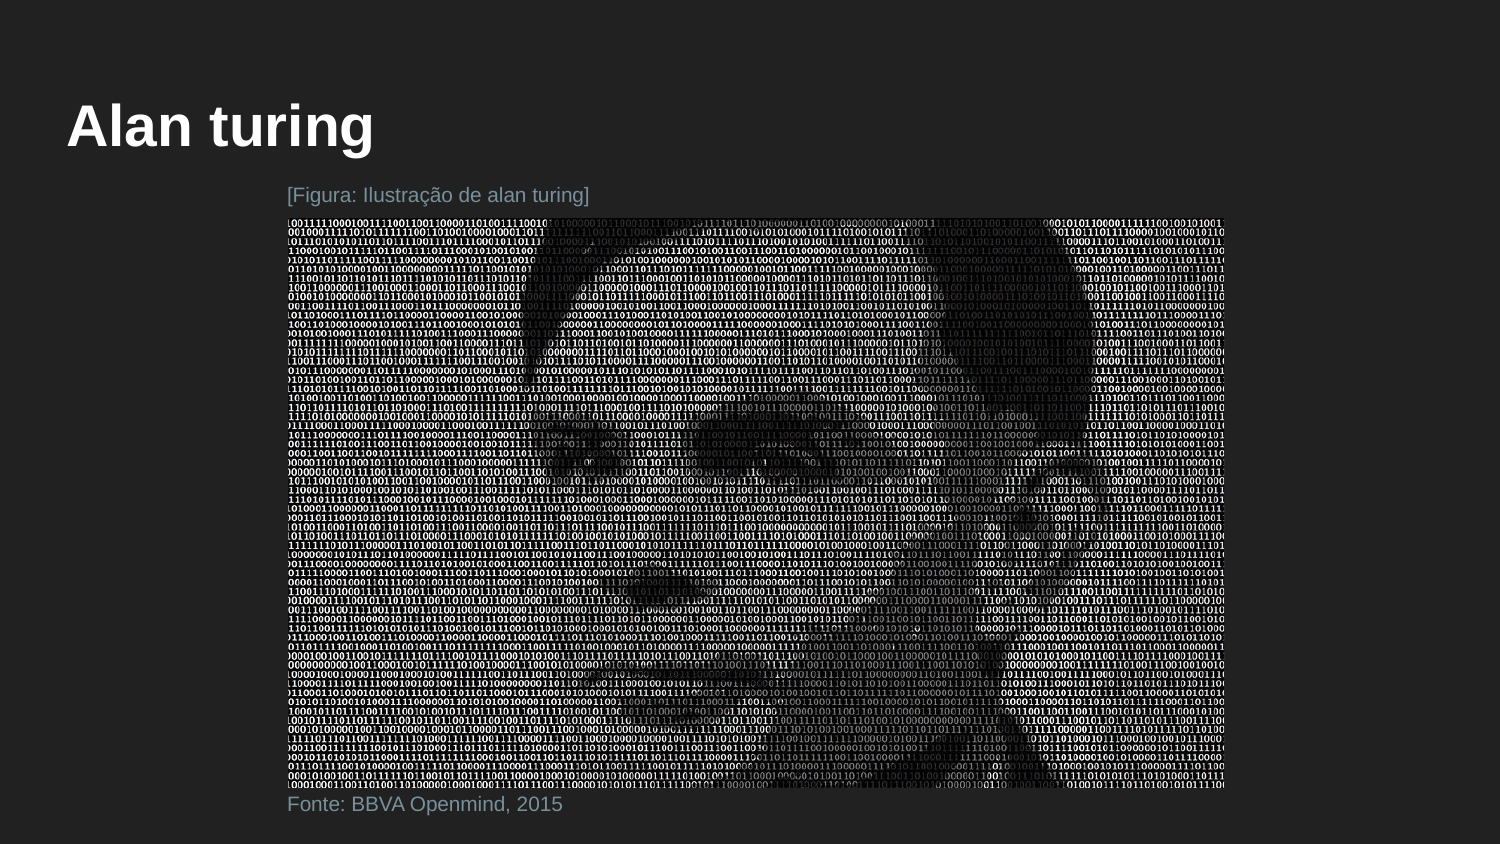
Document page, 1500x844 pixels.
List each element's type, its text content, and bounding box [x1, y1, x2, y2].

text_box [Figura: Ilustração de alan turing] [272, 166, 941, 204]
text_box Fonte: BBVA Openmind, 2015 [272, 776, 789, 808]
title Alan turing [51, 72, 1449, 167]
picture [288, 218, 1225, 789]
